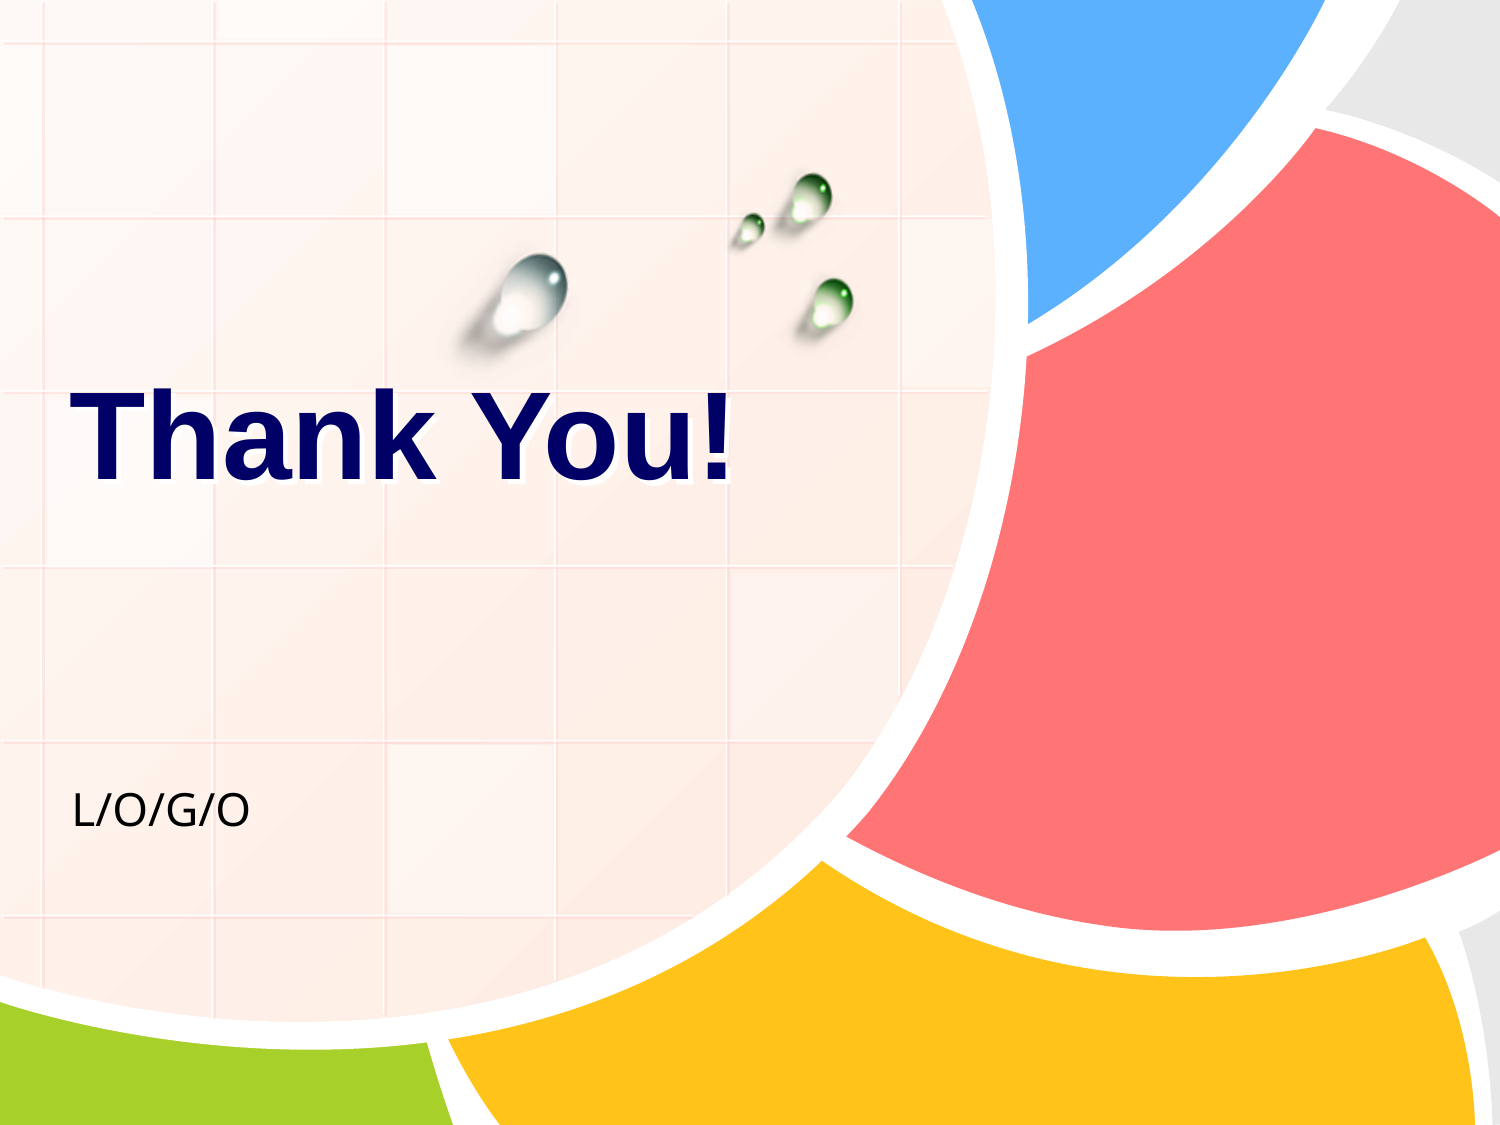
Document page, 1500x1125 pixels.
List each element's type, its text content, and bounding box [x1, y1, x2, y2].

title Thank You! [54, 309, 1405, 551]
picture [432, 76, 894, 309]
